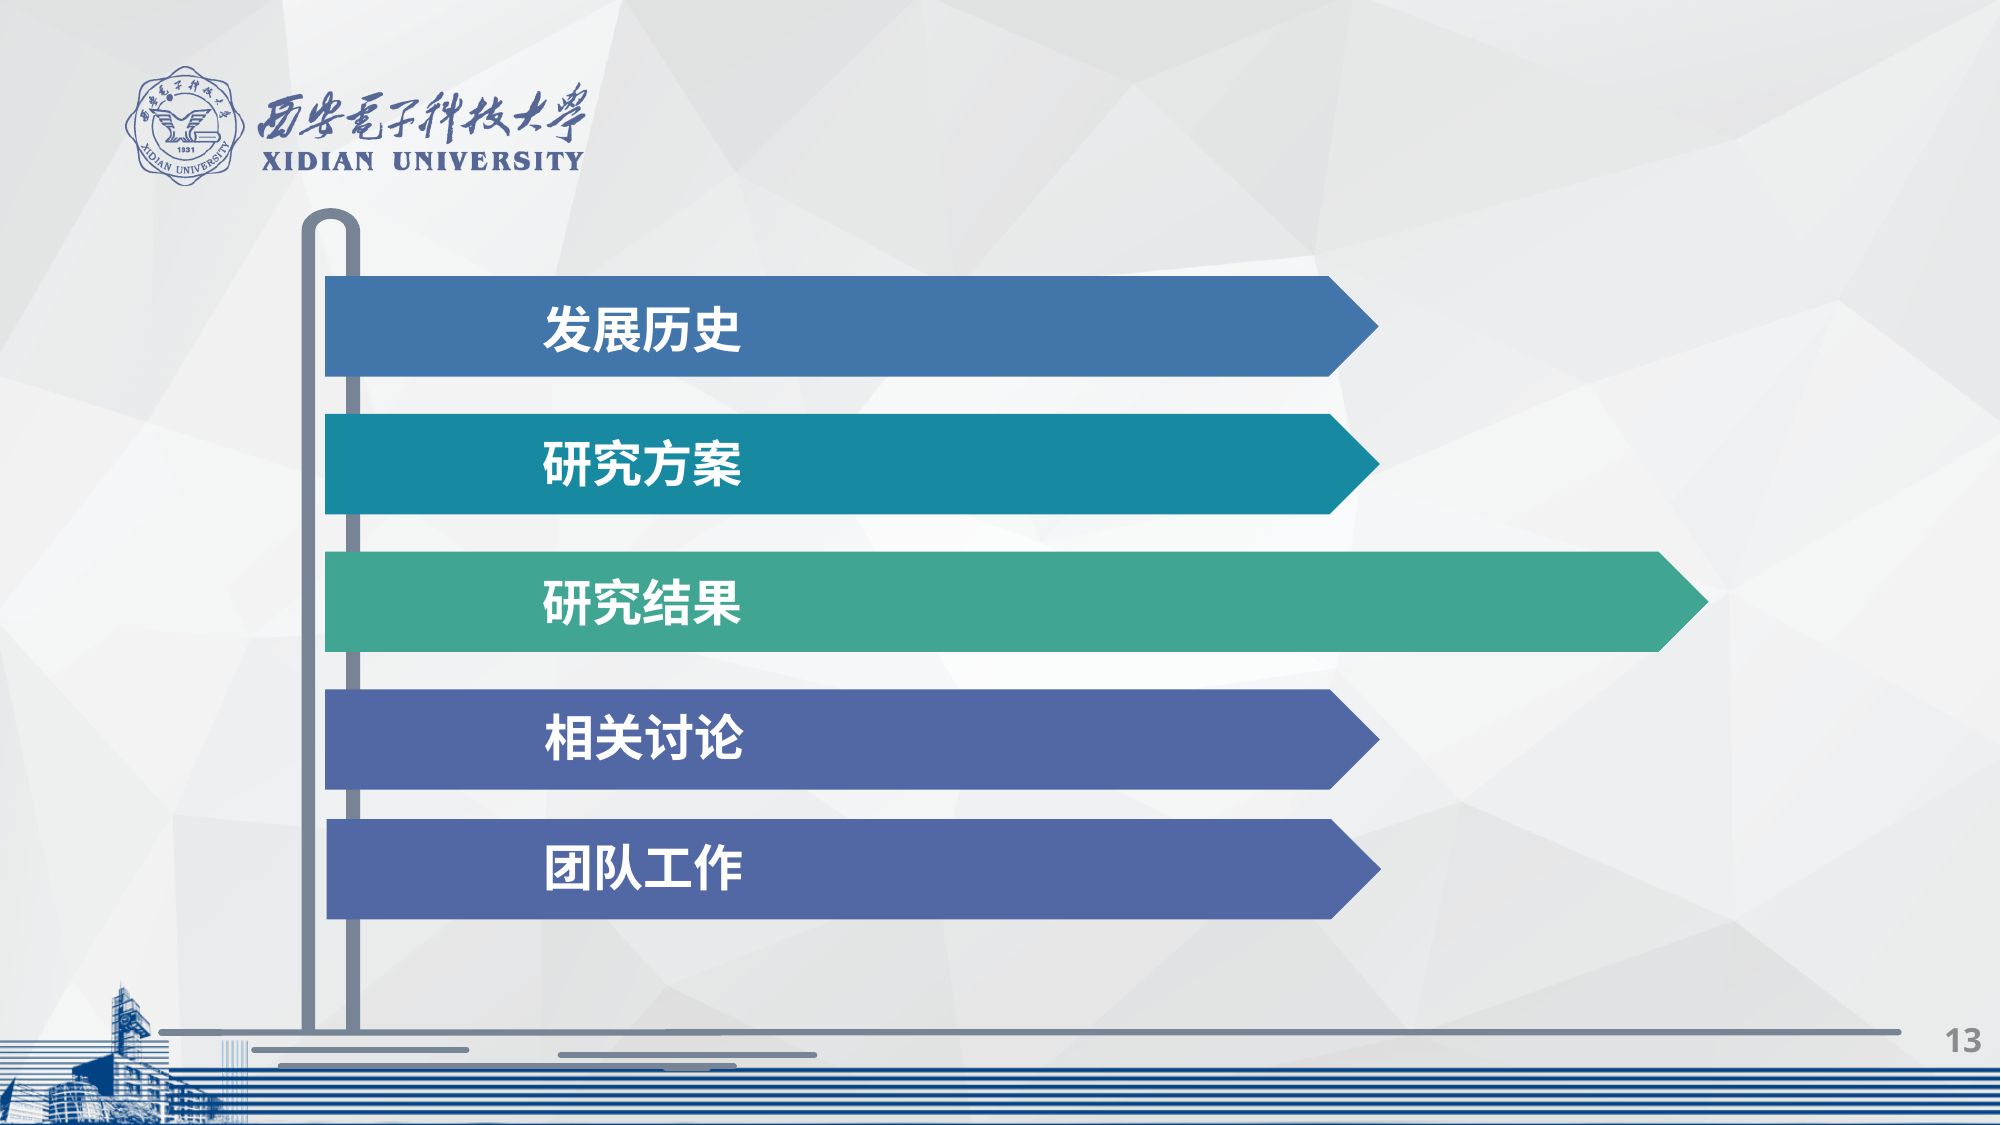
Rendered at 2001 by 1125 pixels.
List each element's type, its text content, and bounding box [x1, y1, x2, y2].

slide_number 13 [1906, 1011, 1998, 1072]
picture [0, 0, 2000, 1125]
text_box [161, 207, 1899, 1069]
